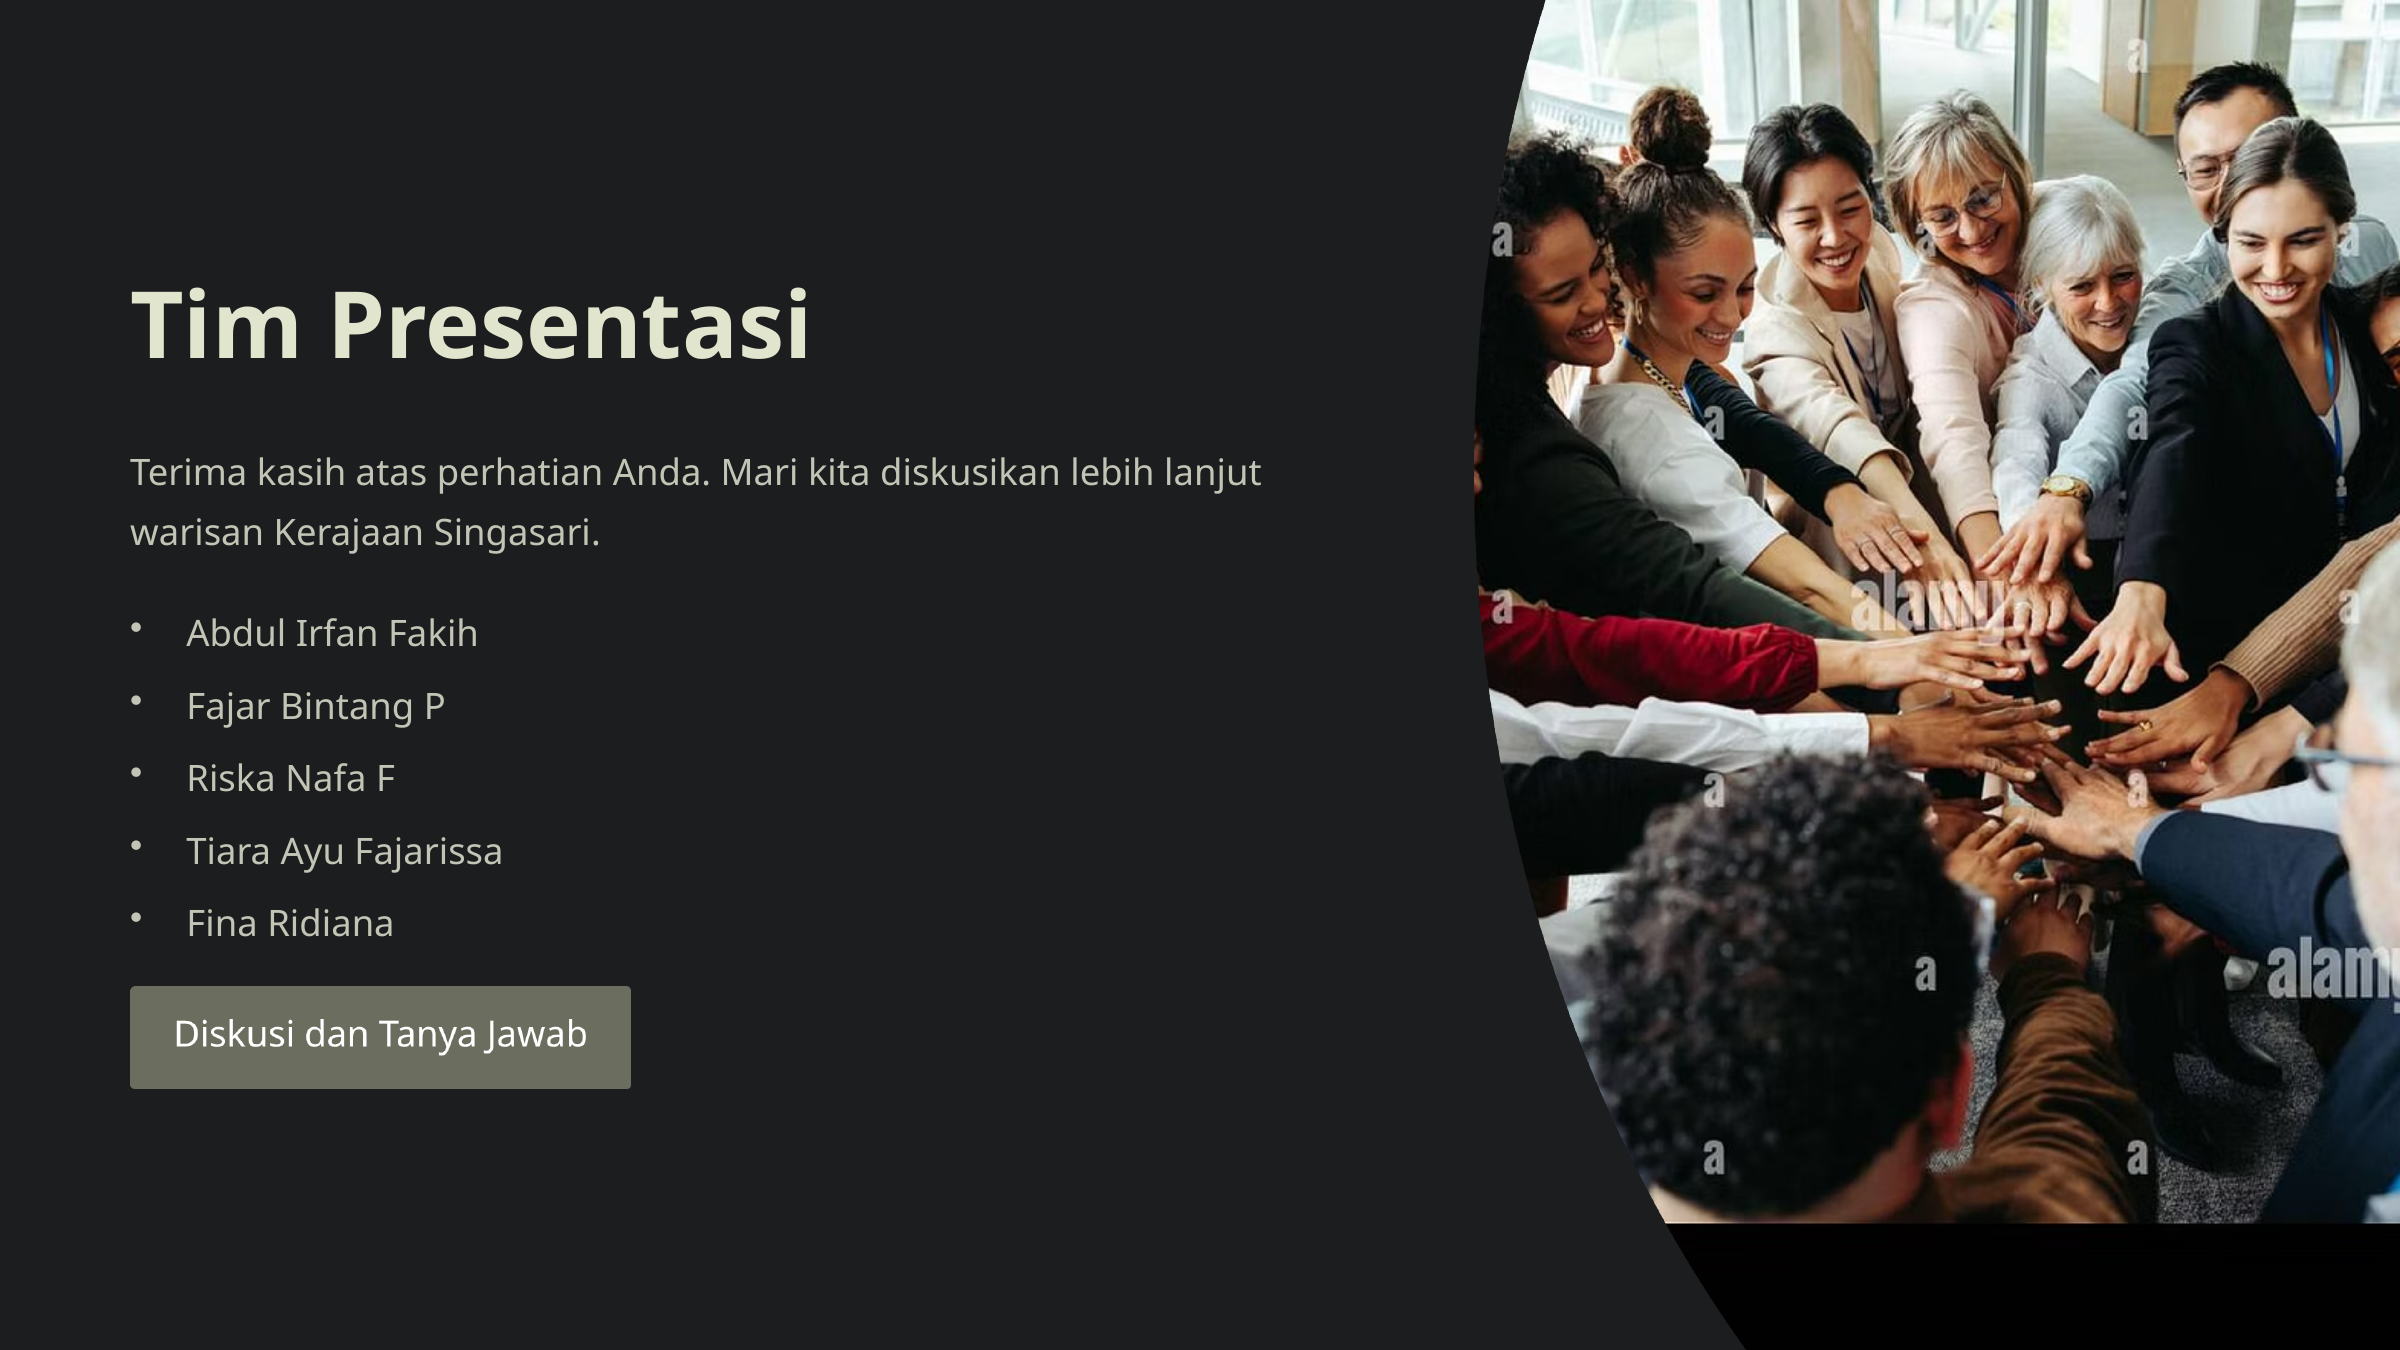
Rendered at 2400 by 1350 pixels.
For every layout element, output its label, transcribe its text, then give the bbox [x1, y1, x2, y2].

text_box Fina Ridiana [130, 884, 1370, 945]
picture [130, 986, 631, 1089]
text_box Fajar Bintang P [130, 667, 1370, 727]
picture [1454, 0, 2400, 1350]
text_box Terima kasih atas perhatian Anda. Mari kita diskusikan lebih lanjut warisan Kerajaan Singasari. [130, 433, 1370, 553]
text_box Abdul Irfan Fakih [130, 594, 1370, 654]
text_box Riska Nafa F [130, 739, 1370, 800]
text_box Tim Presentasi [130, 261, 1061, 378]
text_box Tiara Ayu Fajarissa [130, 812, 1370, 872]
